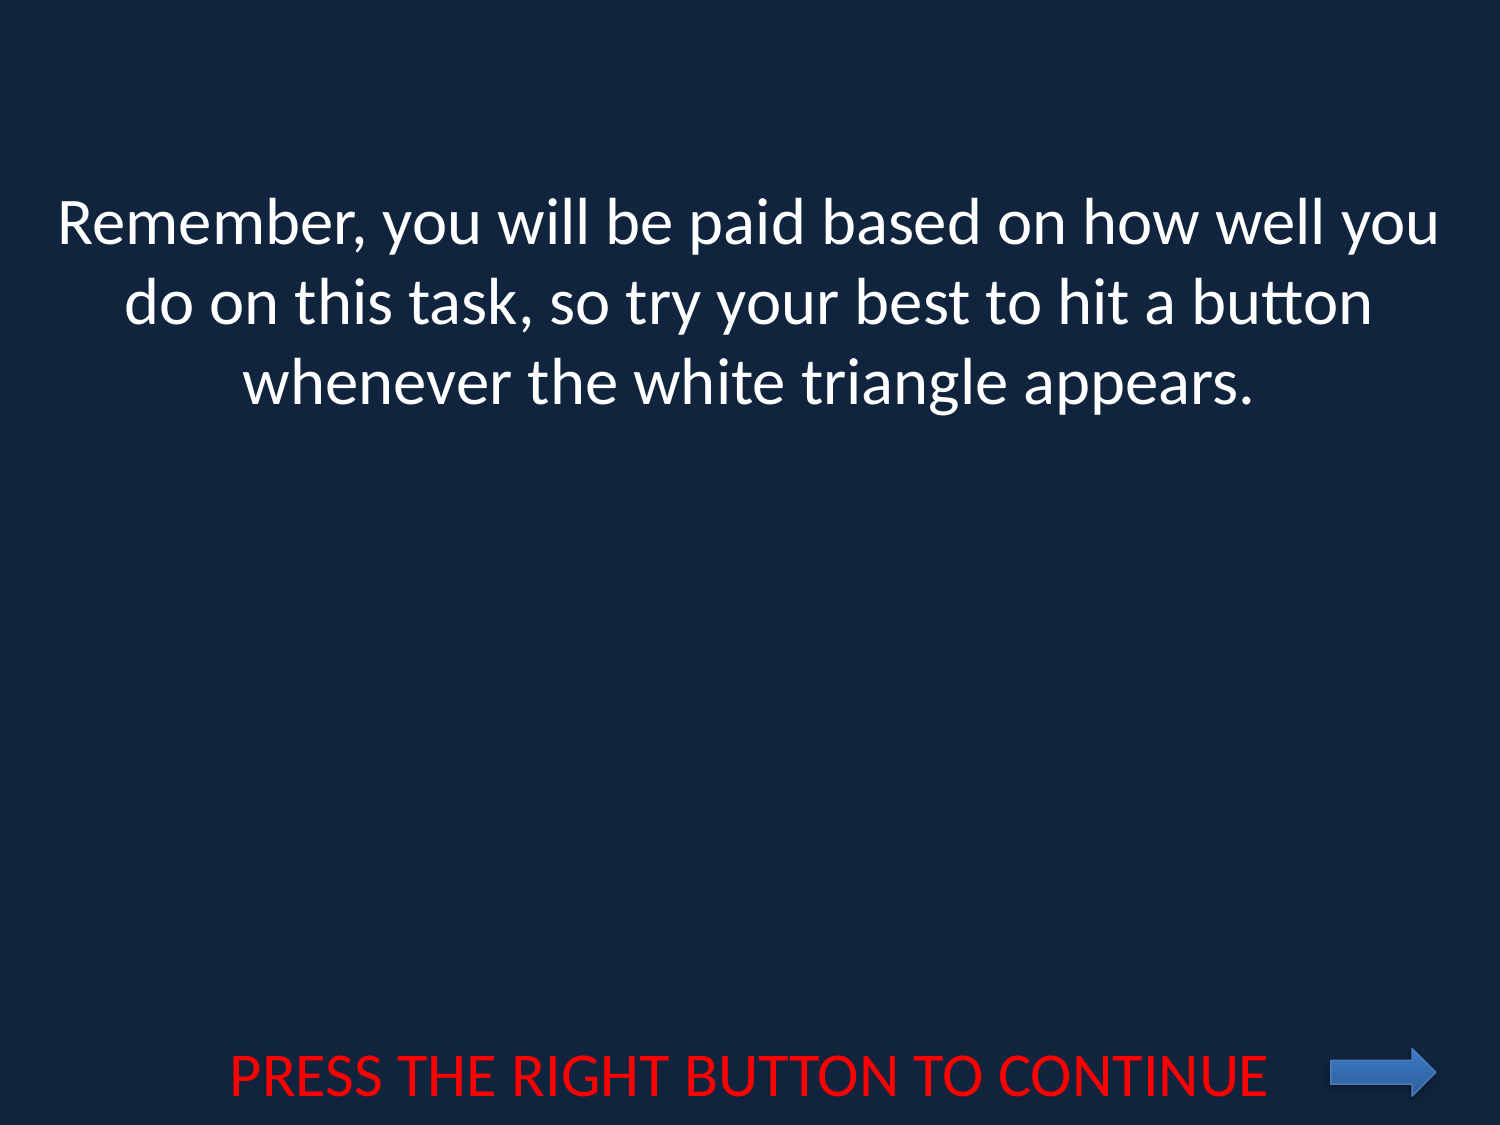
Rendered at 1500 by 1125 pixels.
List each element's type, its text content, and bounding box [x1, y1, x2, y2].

list Remember, you will be paid based on how well you do on this task, so try your best to hit a button whenever the white triangle appears. [29, 169, 1470, 768]
text_box PRESS THE RIGHT BUTTON TO CONTINUE [0, 1017, 1500, 1125]
